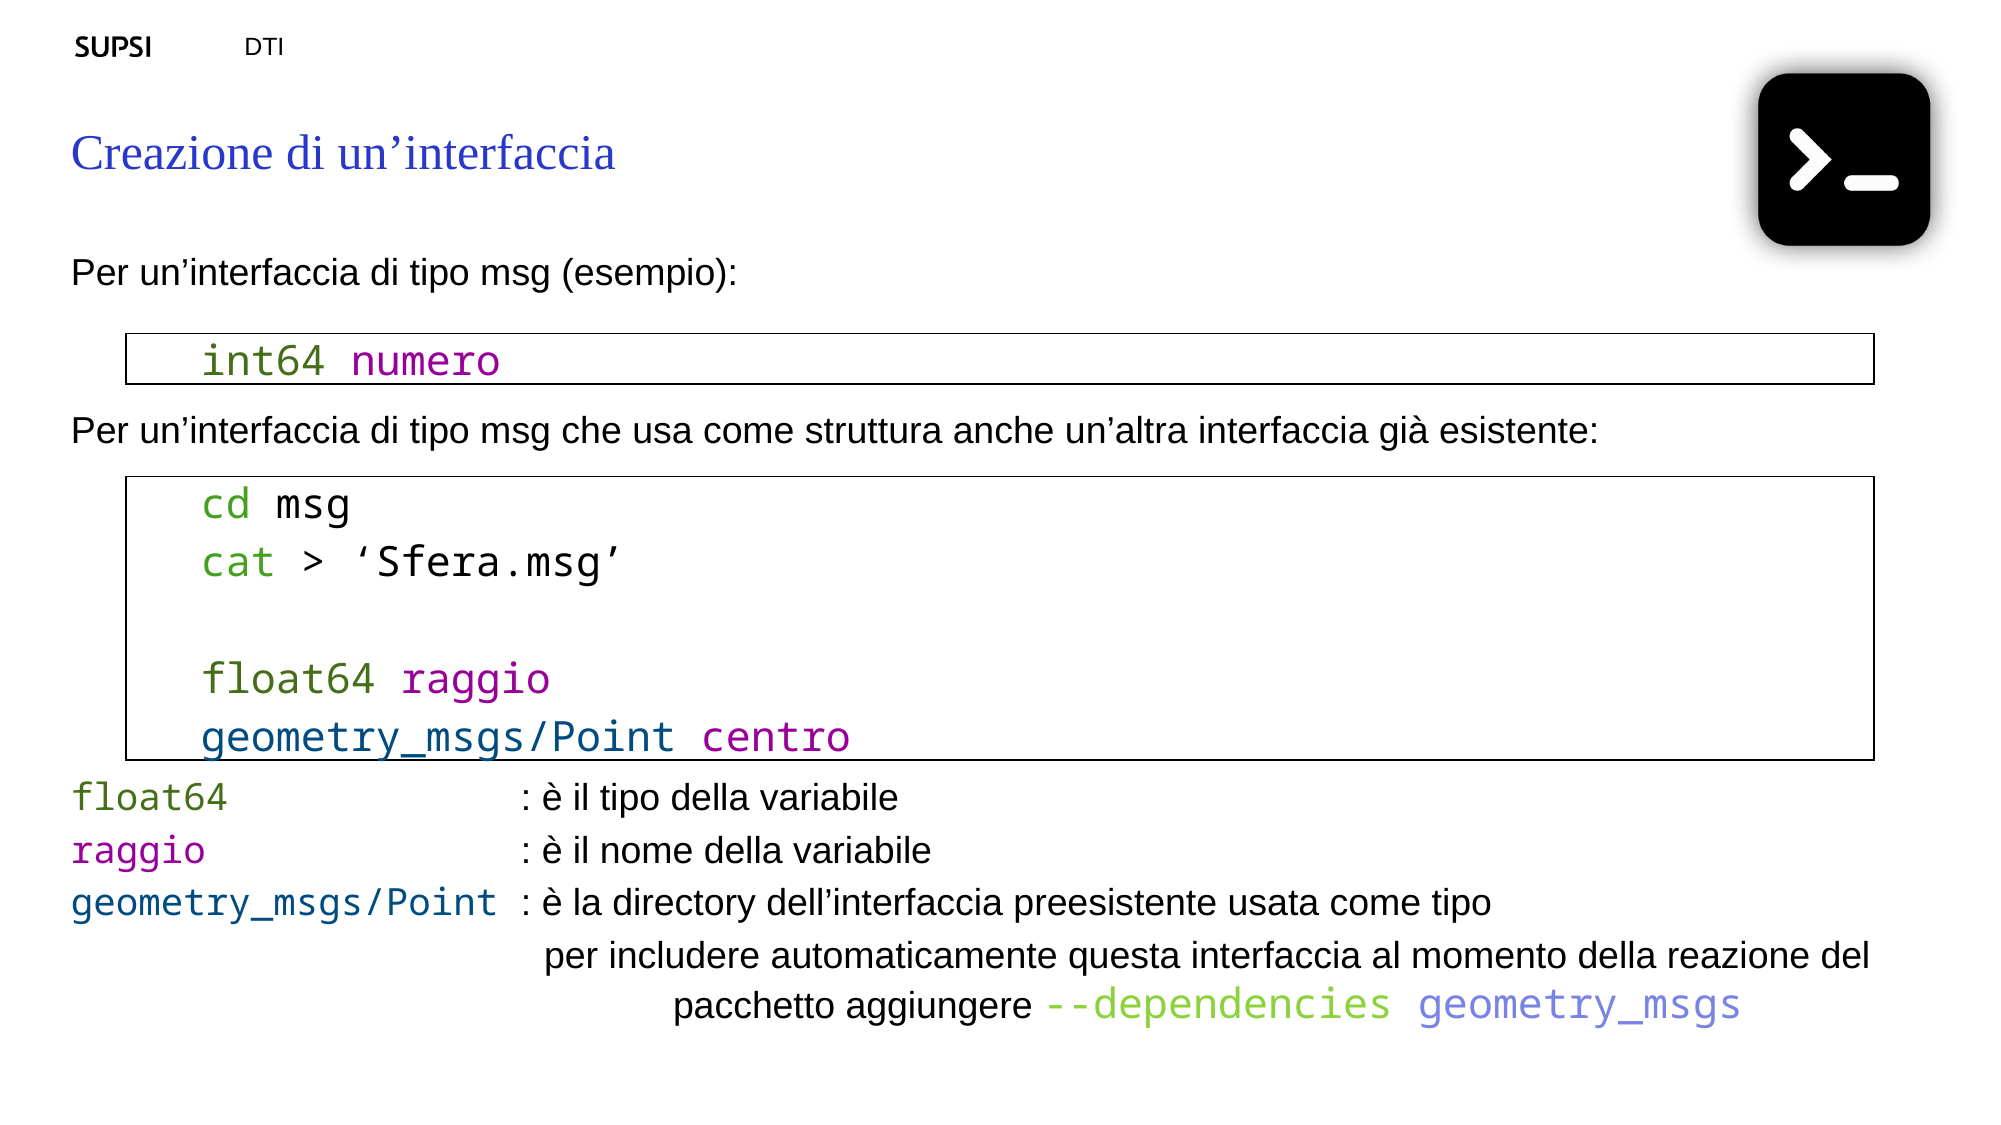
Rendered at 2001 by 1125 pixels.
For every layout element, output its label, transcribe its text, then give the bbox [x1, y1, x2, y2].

list Per un’interfaccia di tipo msg (esempio): Per un’interfaccia di tipo msg che usa come struttura anche un’altra interfaccia già esistente: float64 : è il tipo della variabile raggio : è il nome della variabile geometry_msgs/Point : è la directory dell’interfaccia preesistente usata come tipo per includere automaticamente questa interfaccia al momento della reazione del pacchetto aggiungere --dependencies geometry_msgs [70, 248, 1930, 1024]
picture [1755, 69, 1933, 249]
text_box int64 numero [125, 333, 1875, 384]
text_box cd msg cat > ‘Sfera.msg’ float64 raggio geometry_msgs/Point centro [125, 476, 1875, 760]
picture [75, 34, 153, 57]
title Creazione di un’interfaccia [70, 119, 1733, 238]
